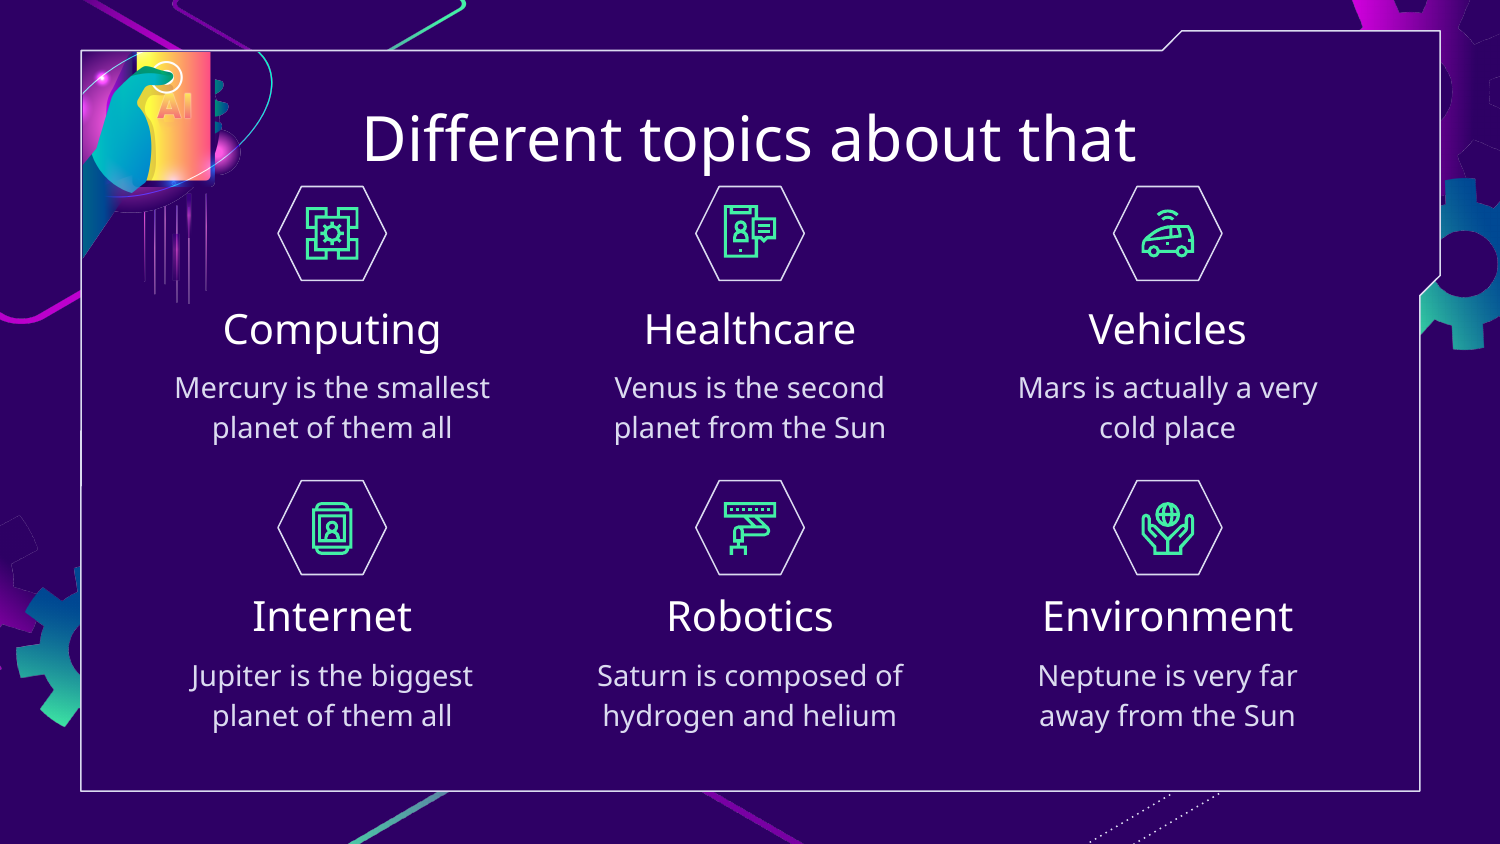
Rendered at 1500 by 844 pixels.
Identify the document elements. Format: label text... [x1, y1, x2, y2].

subtitle Robotics [571, 595, 929, 656]
text_box [695, 186, 805, 281]
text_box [311, 501, 353, 556]
subtitle Mercury is the smallest planet of them all [153, 369, 511, 451]
subtitle Internet [153, 595, 511, 656]
subtitle Healthcare [571, 308, 929, 369]
text_box [1113, 186, 1223, 281]
subtitle Neptune is very far away from the Sun [989, 637, 1347, 736]
picture [290, 792, 861, 844]
picture [0, 440, 80, 758]
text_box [1141, 209, 1195, 258]
subtitle Vehicles [989, 308, 1347, 369]
subtitle Saturn is composed of hydrogen and helium [571, 656, 929, 736]
subtitle Computing [153, 308, 511, 369]
title Different topics about that [118, 72, 1382, 167]
picture [82, 52, 277, 308]
subtitle Environment [989, 595, 1347, 637]
subtitle Jupiter is the biggest planet of them all [153, 656, 511, 736]
subtitle Mars is actually a very cold place [989, 369, 1347, 451]
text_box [1141, 501, 1195, 556]
text_box [277, 480, 387, 575]
picture [0, 0, 632, 324]
subtitle Venus is the second planet from the Sun [571, 369, 929, 451]
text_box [723, 204, 777, 258]
text_box [277, 186, 387, 281]
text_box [305, 206, 359, 260]
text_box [723, 501, 777, 556]
text_box [1113, 480, 1223, 575]
text_box [695, 480, 805, 575]
picture [1321, 0, 1500, 391]
